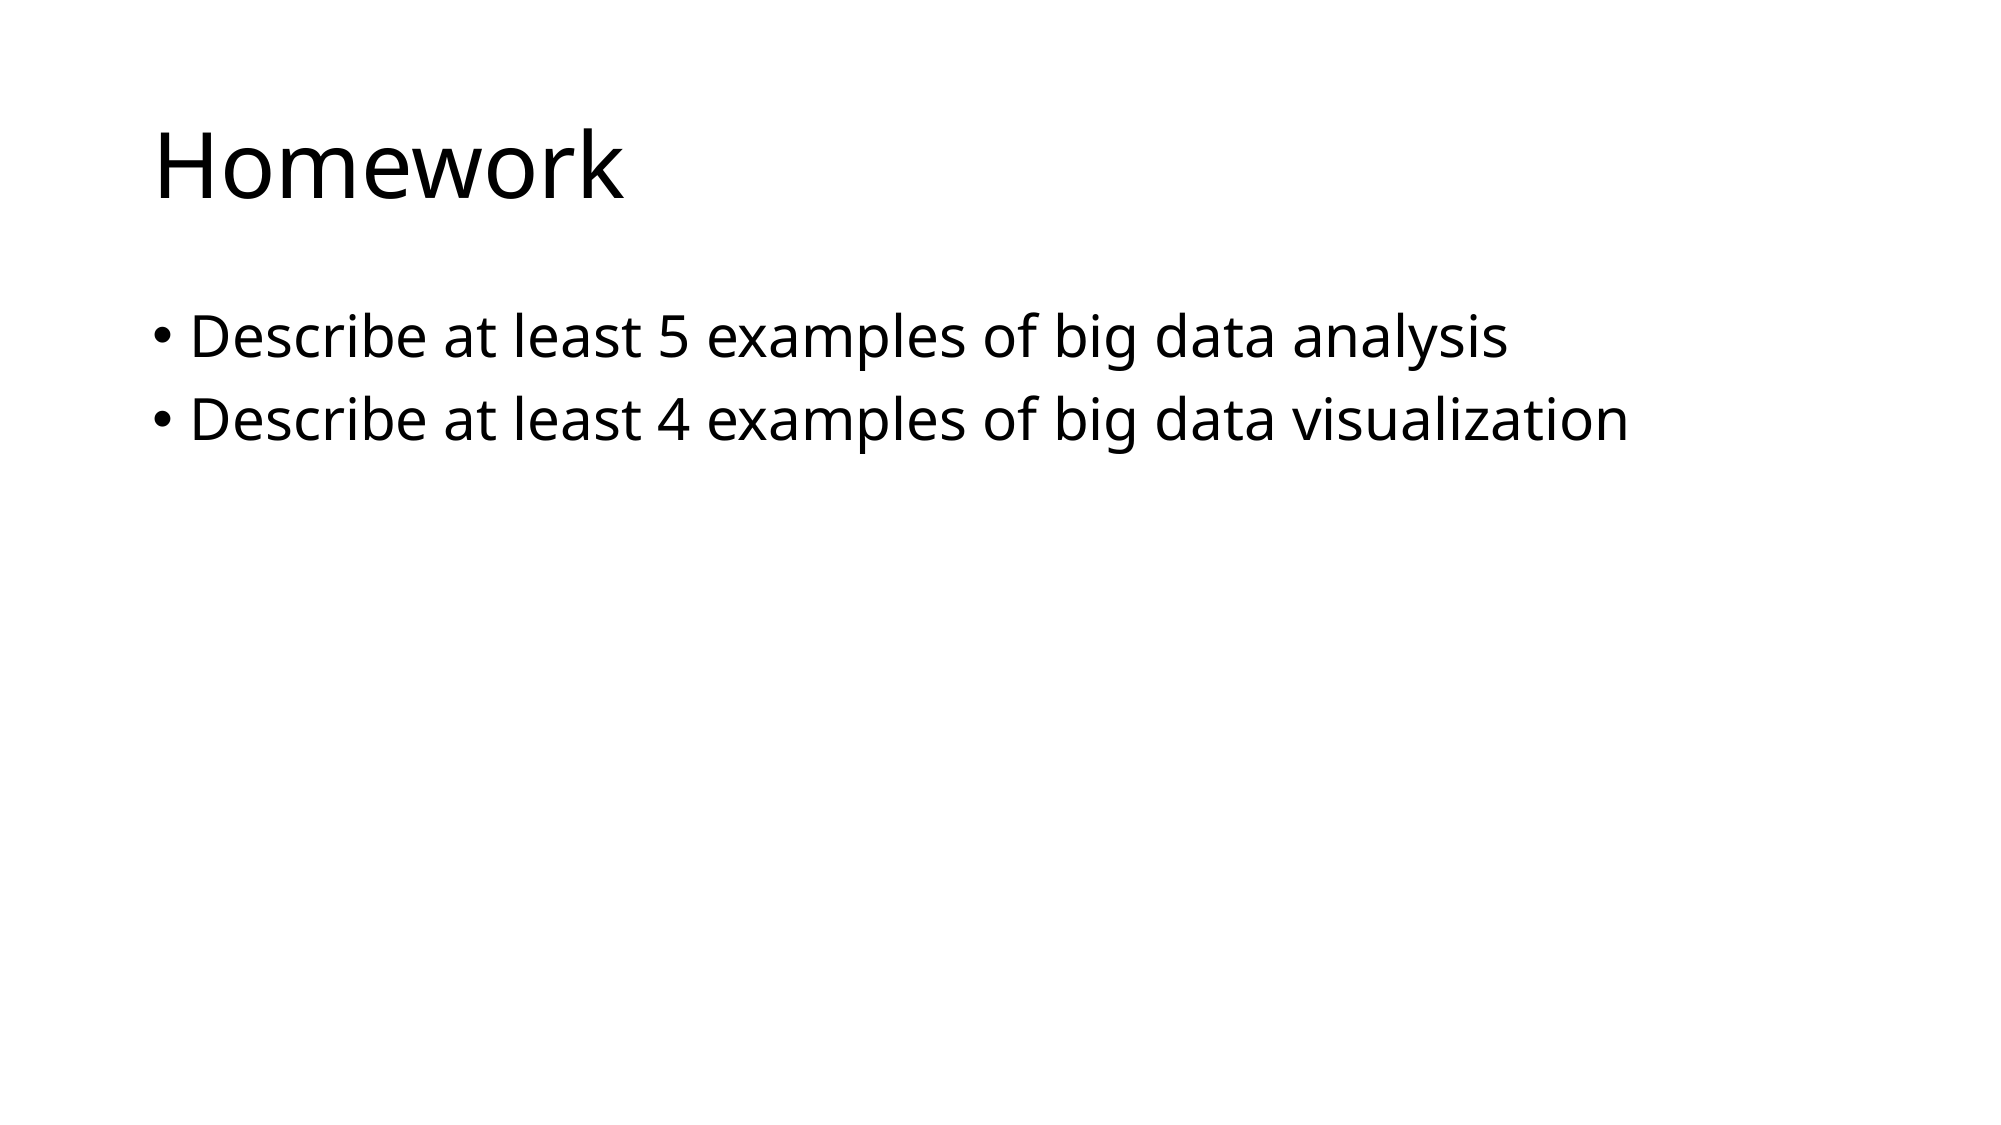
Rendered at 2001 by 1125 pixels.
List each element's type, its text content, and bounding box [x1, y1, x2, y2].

list Describe at least 5 examples of big data analysis Describe at least 4 examples of big data visualization [137, 299, 1863, 1014]
title Homework [137, 59, 1863, 278]
